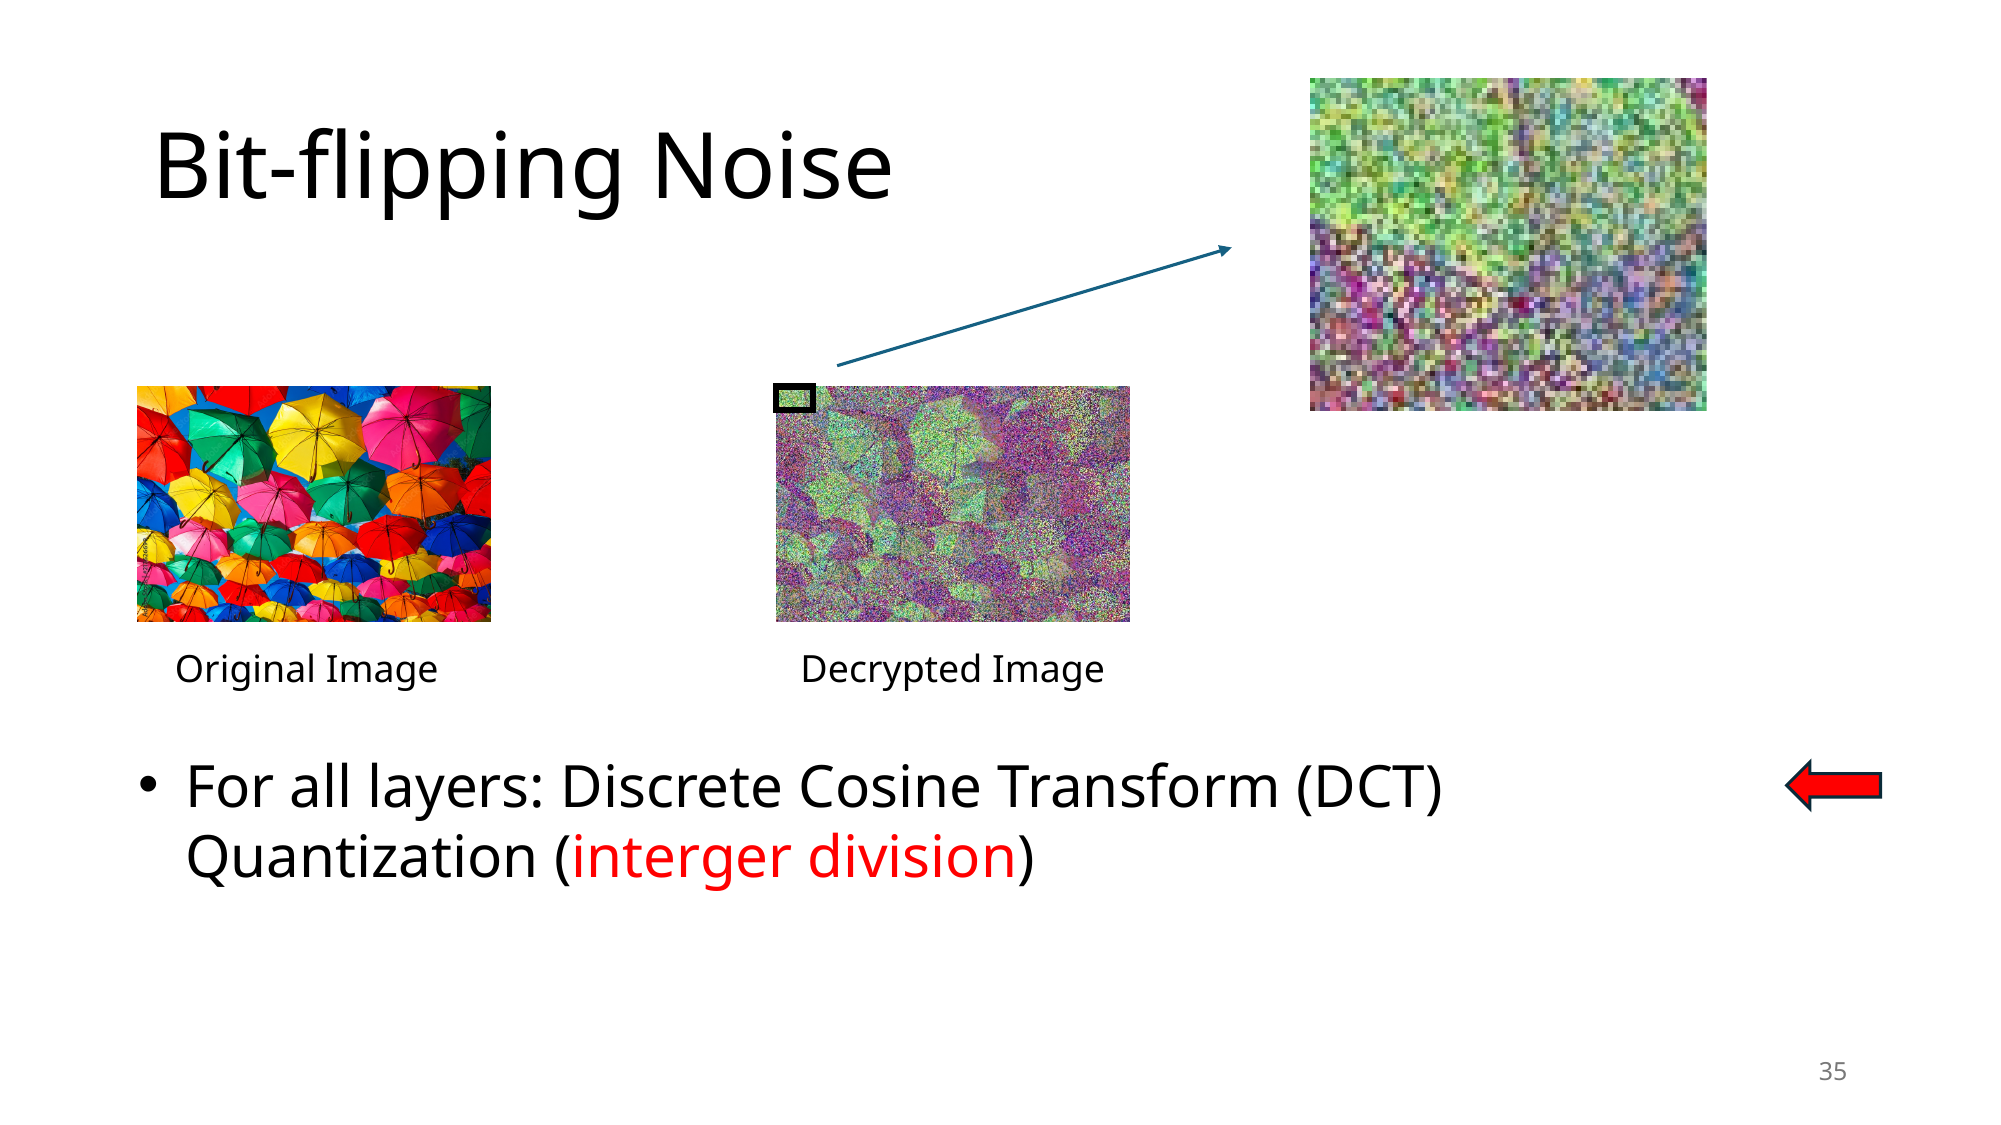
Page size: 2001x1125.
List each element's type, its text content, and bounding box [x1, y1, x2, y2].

text_box For all layers: Discrete Cosine Transform (DCT) Quantization (interger division) [48, 741, 1750, 897]
text_box [1784, 758, 1883, 813]
picture [1309, 77, 1708, 411]
slide_number 35 [1412, 1042, 1863, 1103]
text_box Decrypted Image [785, 638, 1121, 698]
text_box Original Image [160, 638, 454, 698]
picture [775, 385, 1130, 623]
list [136, 385, 491, 623]
title Bit-flipping Noise [137, 59, 1863, 278]
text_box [836, 246, 1233, 367]
